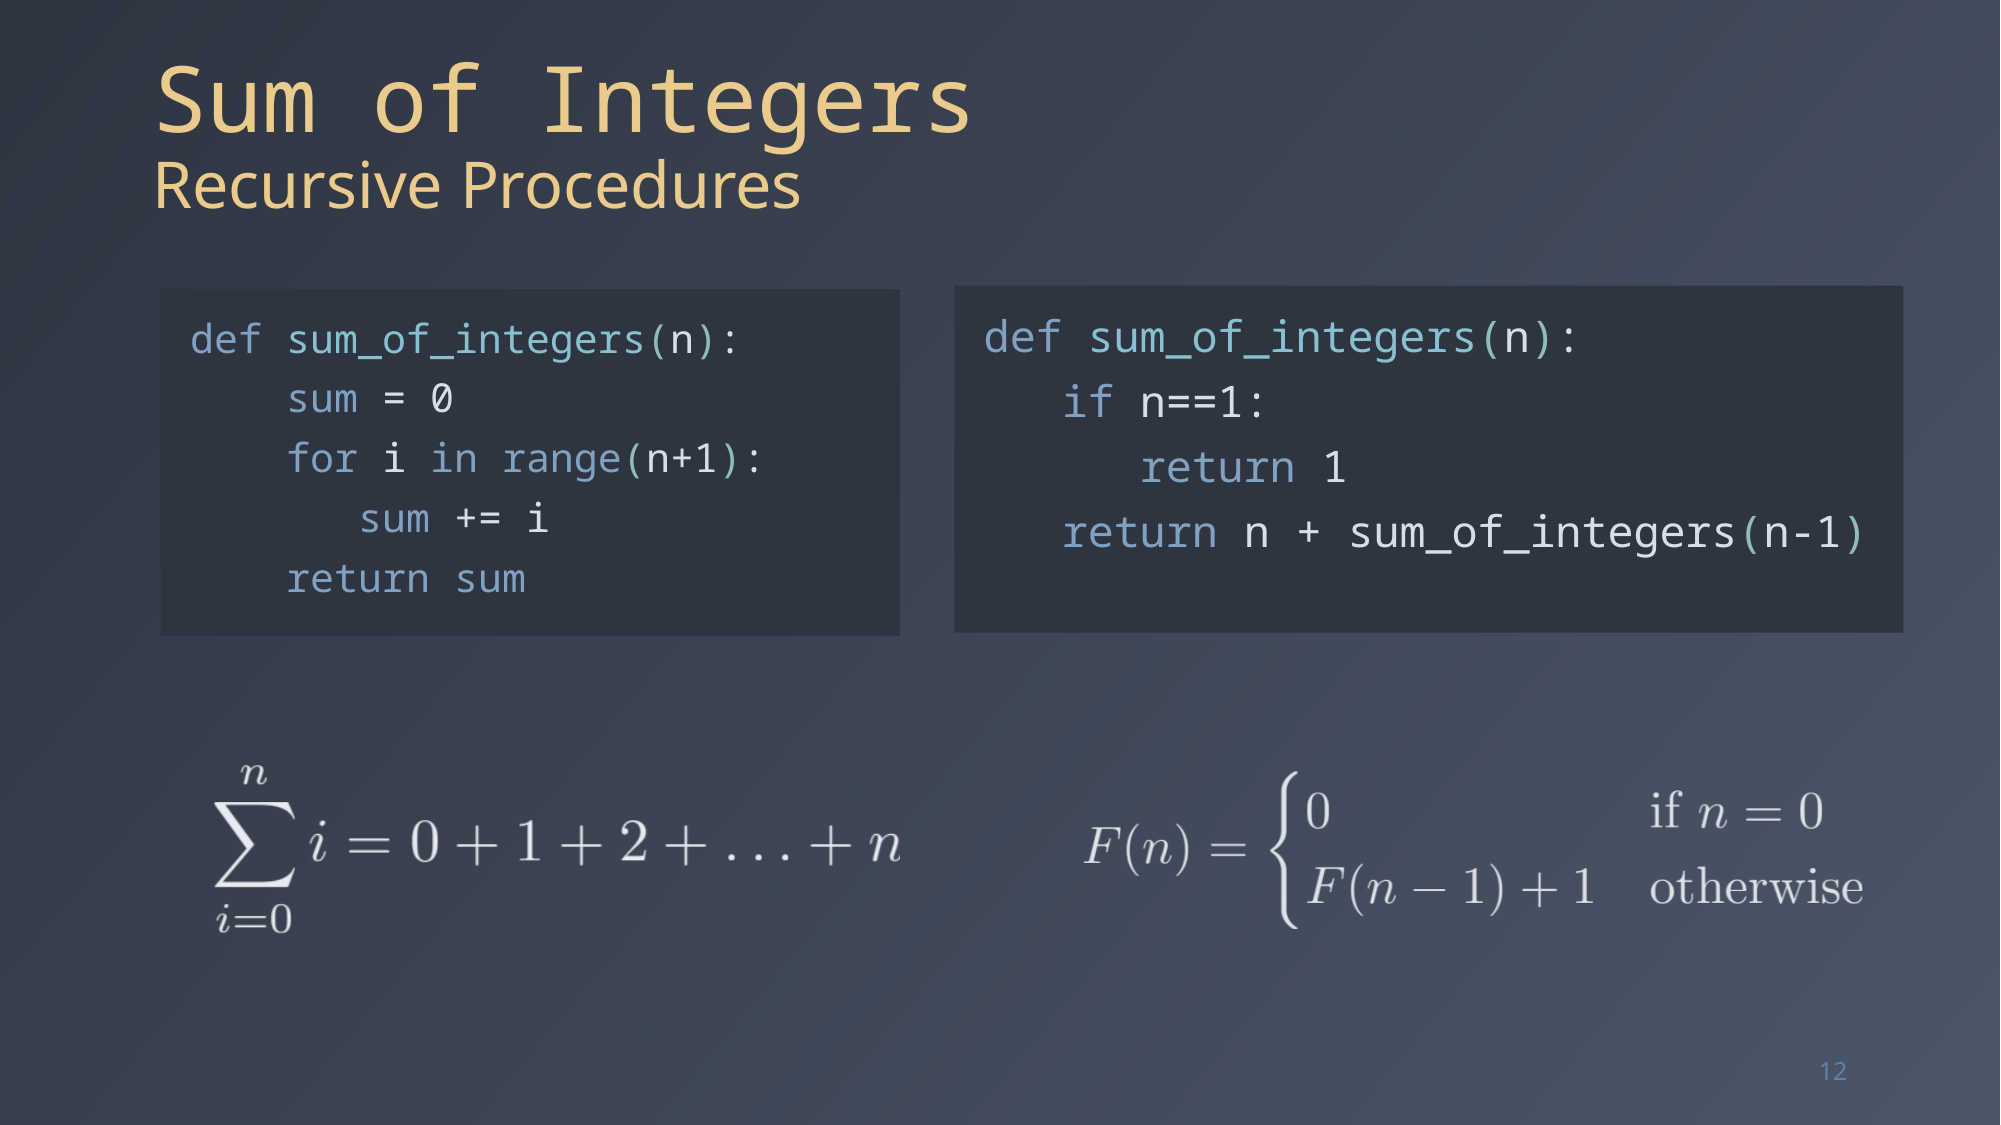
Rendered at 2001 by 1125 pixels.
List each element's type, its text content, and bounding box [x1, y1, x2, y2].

title Sum of Integers Recursive Procedures [137, 26, 1863, 230]
text_box def sum_of_integers(n): if n==1: return 1 return n + sum_of_integers(n-1) [954, 285, 1904, 633]
picture [1083, 770, 1863, 929]
slide_number 12 [1738, 1042, 1863, 1103]
picture [213, 765, 900, 934]
text_box def sum_of_integers(n): sum = 0 for i in range(n+1): sum += i return sum [160, 289, 900, 637]
